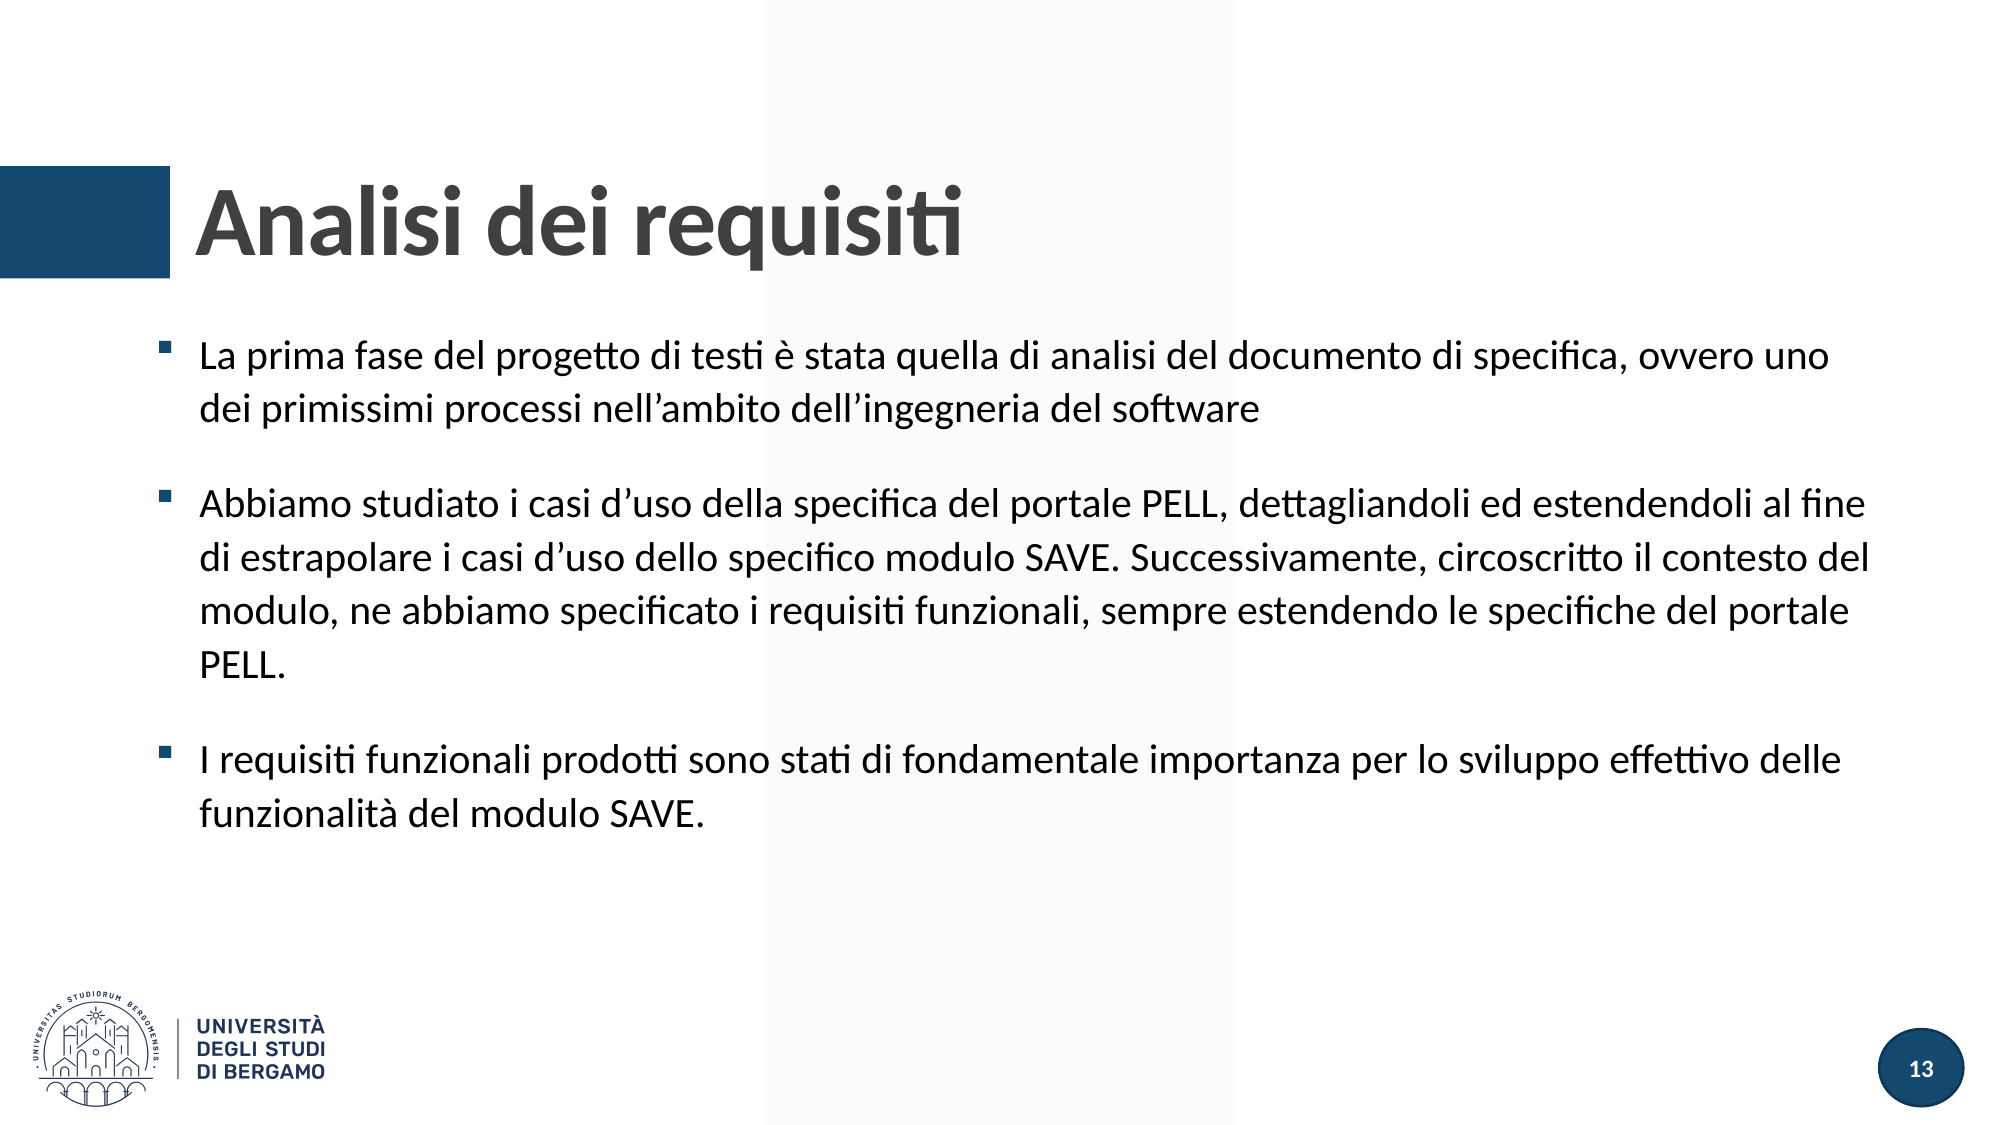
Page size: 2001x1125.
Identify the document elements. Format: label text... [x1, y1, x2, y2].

text_box 13 [1877, 1027, 1965, 1108]
title Analisi dei requisiti [180, 47, 1830, 285]
list La prima fase del progetto di testi è stata quella di analisi del documento di specifica, ovvero uno dei primissimi processi nell’ambito dell’ingegneria del software Abbiamo studiato i casi d’uso della specifica del portale PELL, dettagliandoli ed estendendoli al fine di estrapolare i casi d’uso dello specifico modulo SAVE. Successivamente, circoscritto il contesto del modulo, ne abbiamo specificato i requisiti funzionali, sempre estendendo le specifiche del portale PELL. I requisiti funzionali prodotti sono stati di fondamentale importanza per lo sviluppo effettivo delle funzionalità del modulo SAVE. [124, 316, 1887, 992]
picture [33, 990, 325, 1107]
